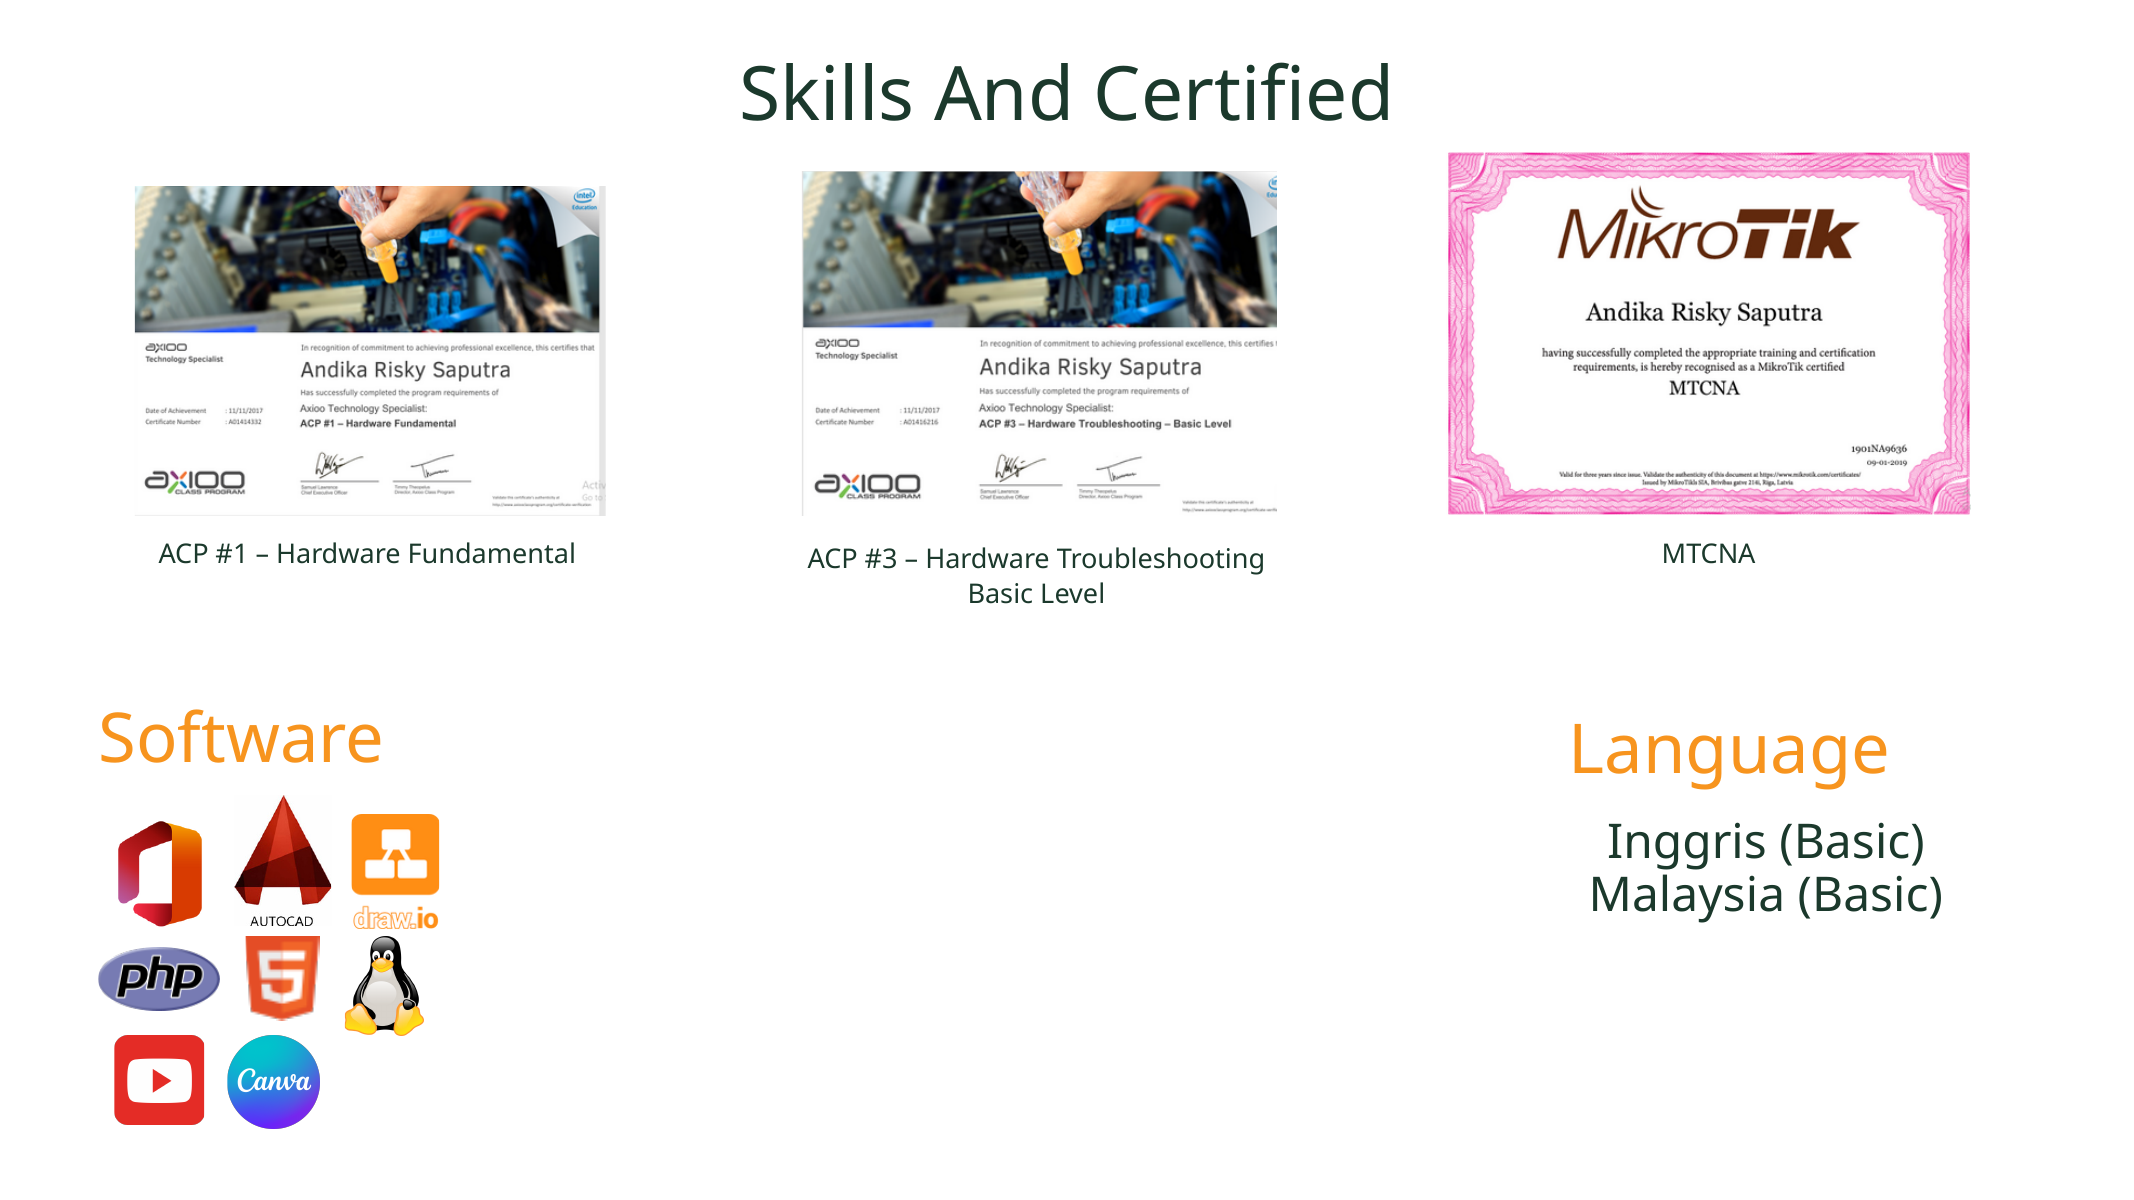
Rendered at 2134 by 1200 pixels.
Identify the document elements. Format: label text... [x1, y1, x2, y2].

text_box [351, 814, 440, 929]
text_box [114, 1035, 205, 1125]
text_box [104, 818, 215, 929]
text_box [1446, 152, 1971, 516]
text_box ACP #3 – Hardware Troubleshooting Basic Level [795, 538, 1277, 609]
text_box [234, 795, 332, 926]
text_box [98, 947, 220, 1011]
text_box [134, 186, 606, 516]
text_box [344, 936, 424, 1036]
text_box Skills And Certified [688, 52, 1447, 136]
text_box Inggris (Basic) Malaysia (Basic) [1509, 815, 2023, 922]
text_box Language [1568, 698, 1964, 788]
text_box [801, 171, 1277, 516]
text_box [227, 1035, 320, 1129]
text_box MTCNA [1653, 533, 1764, 569]
text_box Software [98, 687, 494, 777]
text_box [245, 936, 320, 1022]
text_box ACP #1 – Hardware Fundamental [148, 533, 586, 569]
